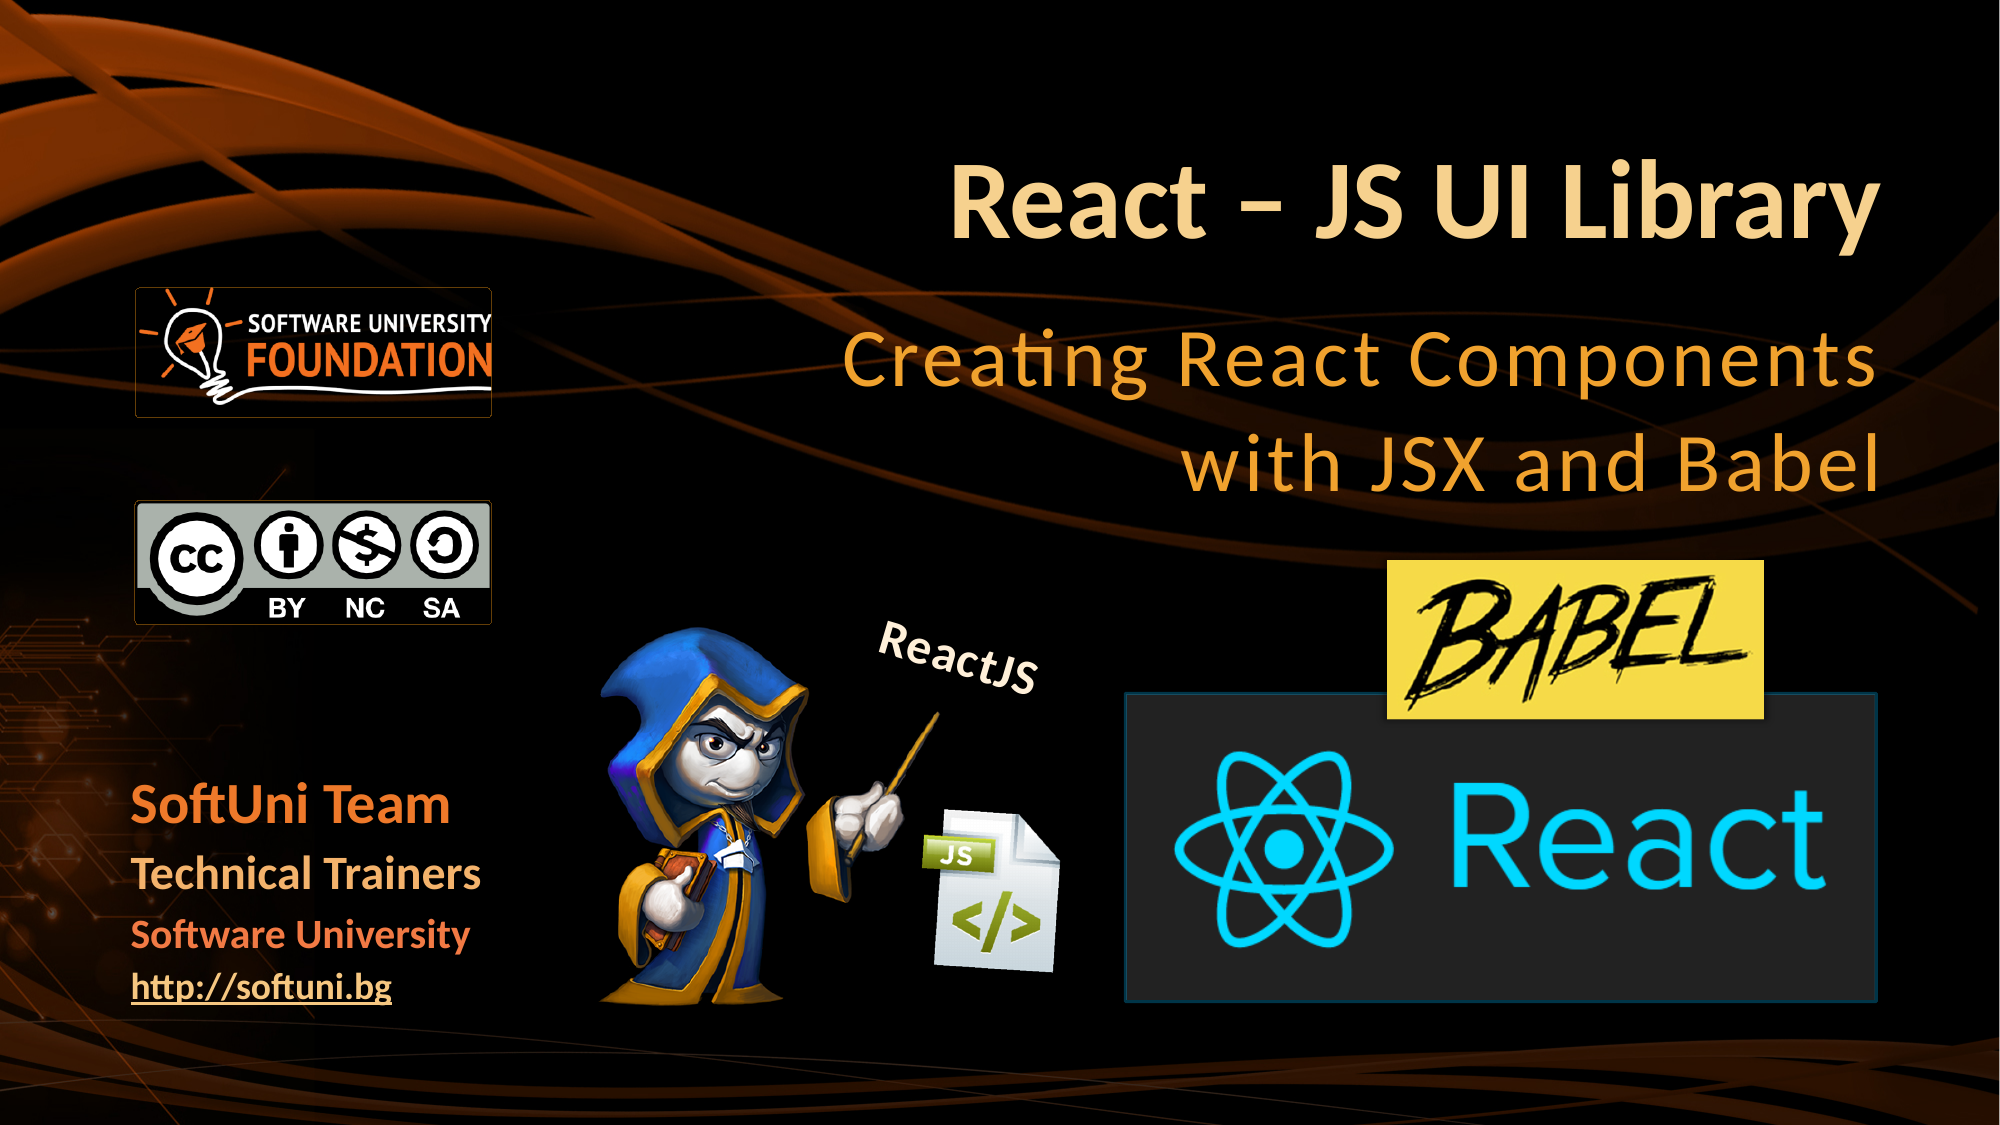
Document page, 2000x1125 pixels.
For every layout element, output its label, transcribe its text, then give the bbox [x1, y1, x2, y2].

subtitle Creating React Components with JSX and Babel [549, 298, 1883, 524]
title React – JS UI Library [549, 106, 1883, 298]
text_box ReactJS [868, 600, 1061, 719]
list Technical Trainers [124, 832, 591, 898]
list SoftUni Team [124, 755, 591, 832]
list http://softuni.bg [124, 954, 648, 1013]
list Software University [124, 898, 591, 954]
picture [0, 0, 2000, 1125]
